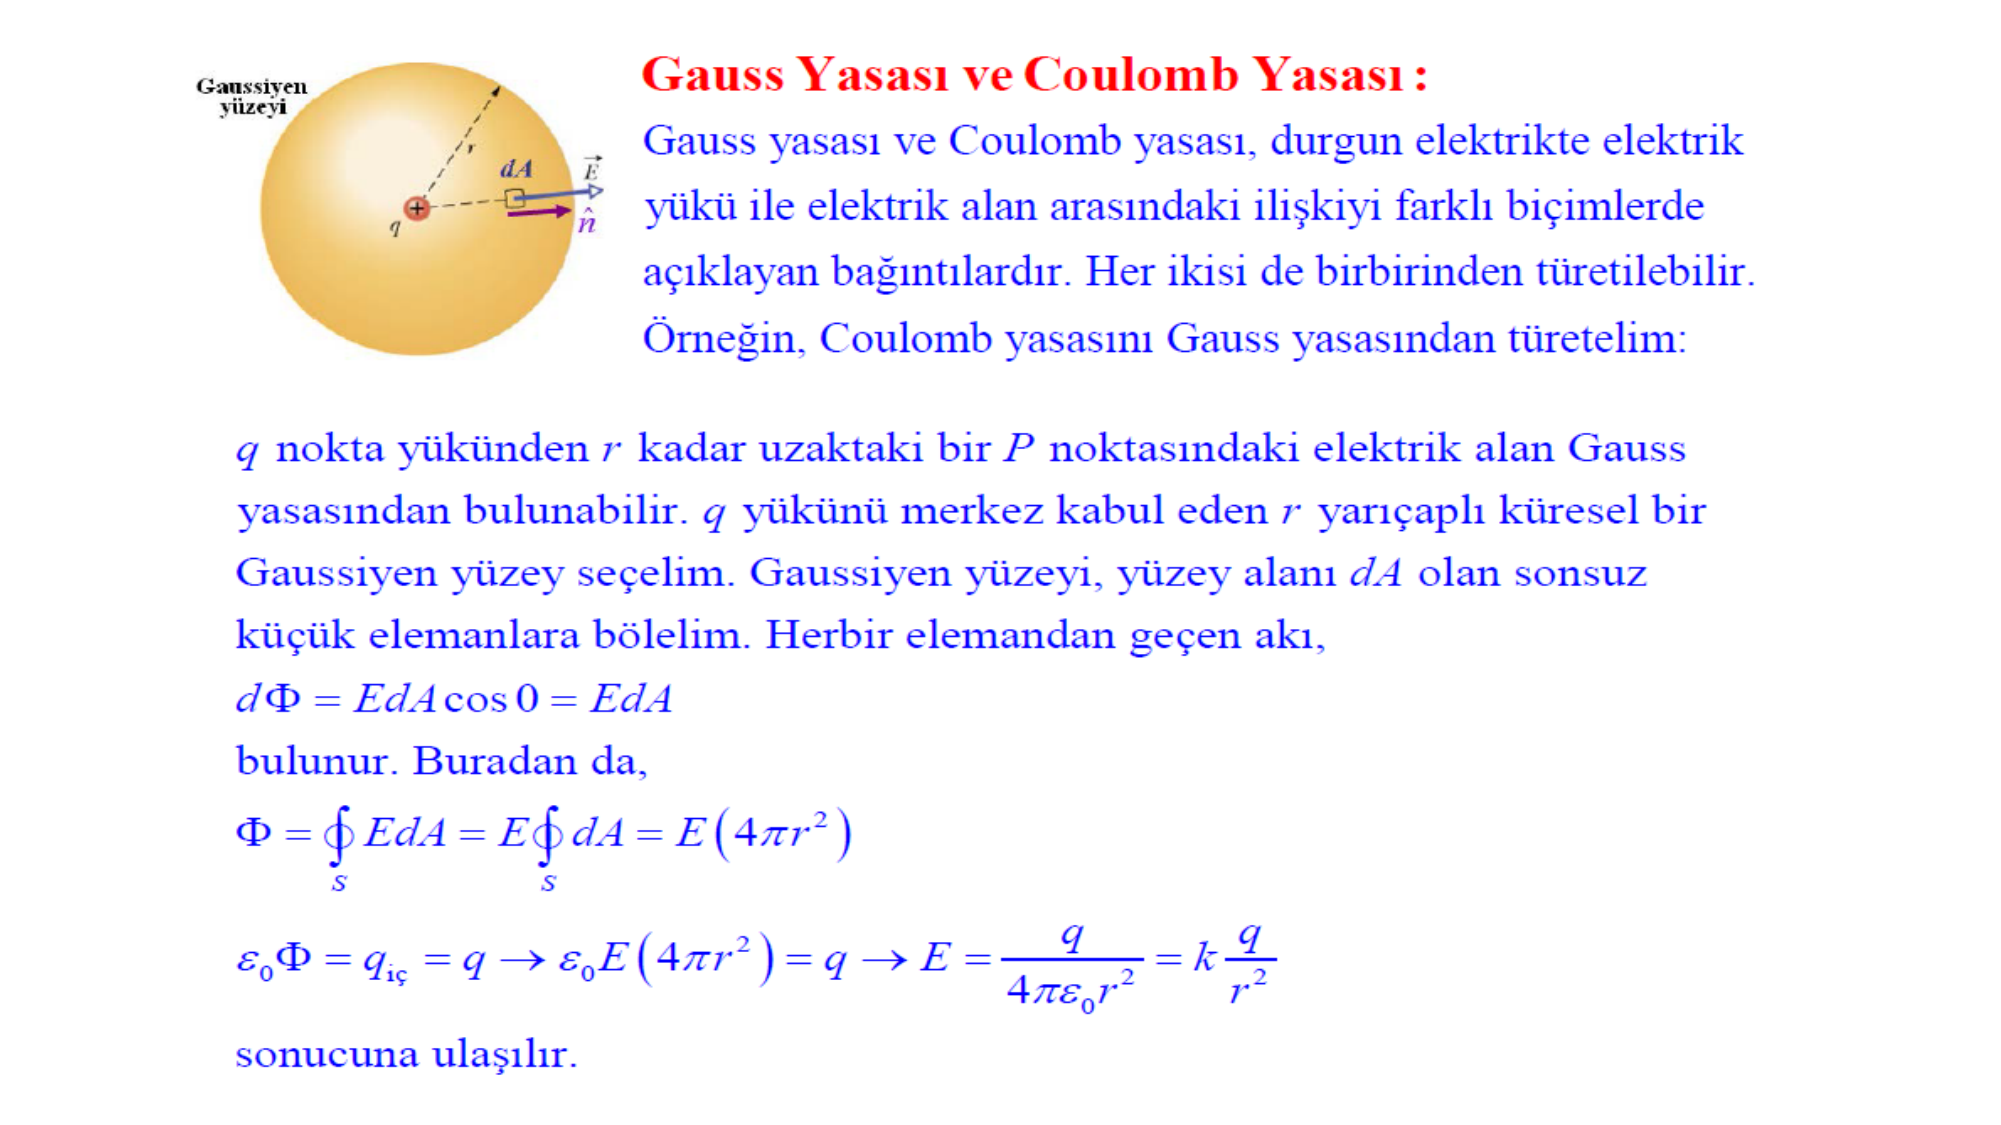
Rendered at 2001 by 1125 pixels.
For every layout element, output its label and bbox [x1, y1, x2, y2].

list [173, 0, 1789, 1088]
